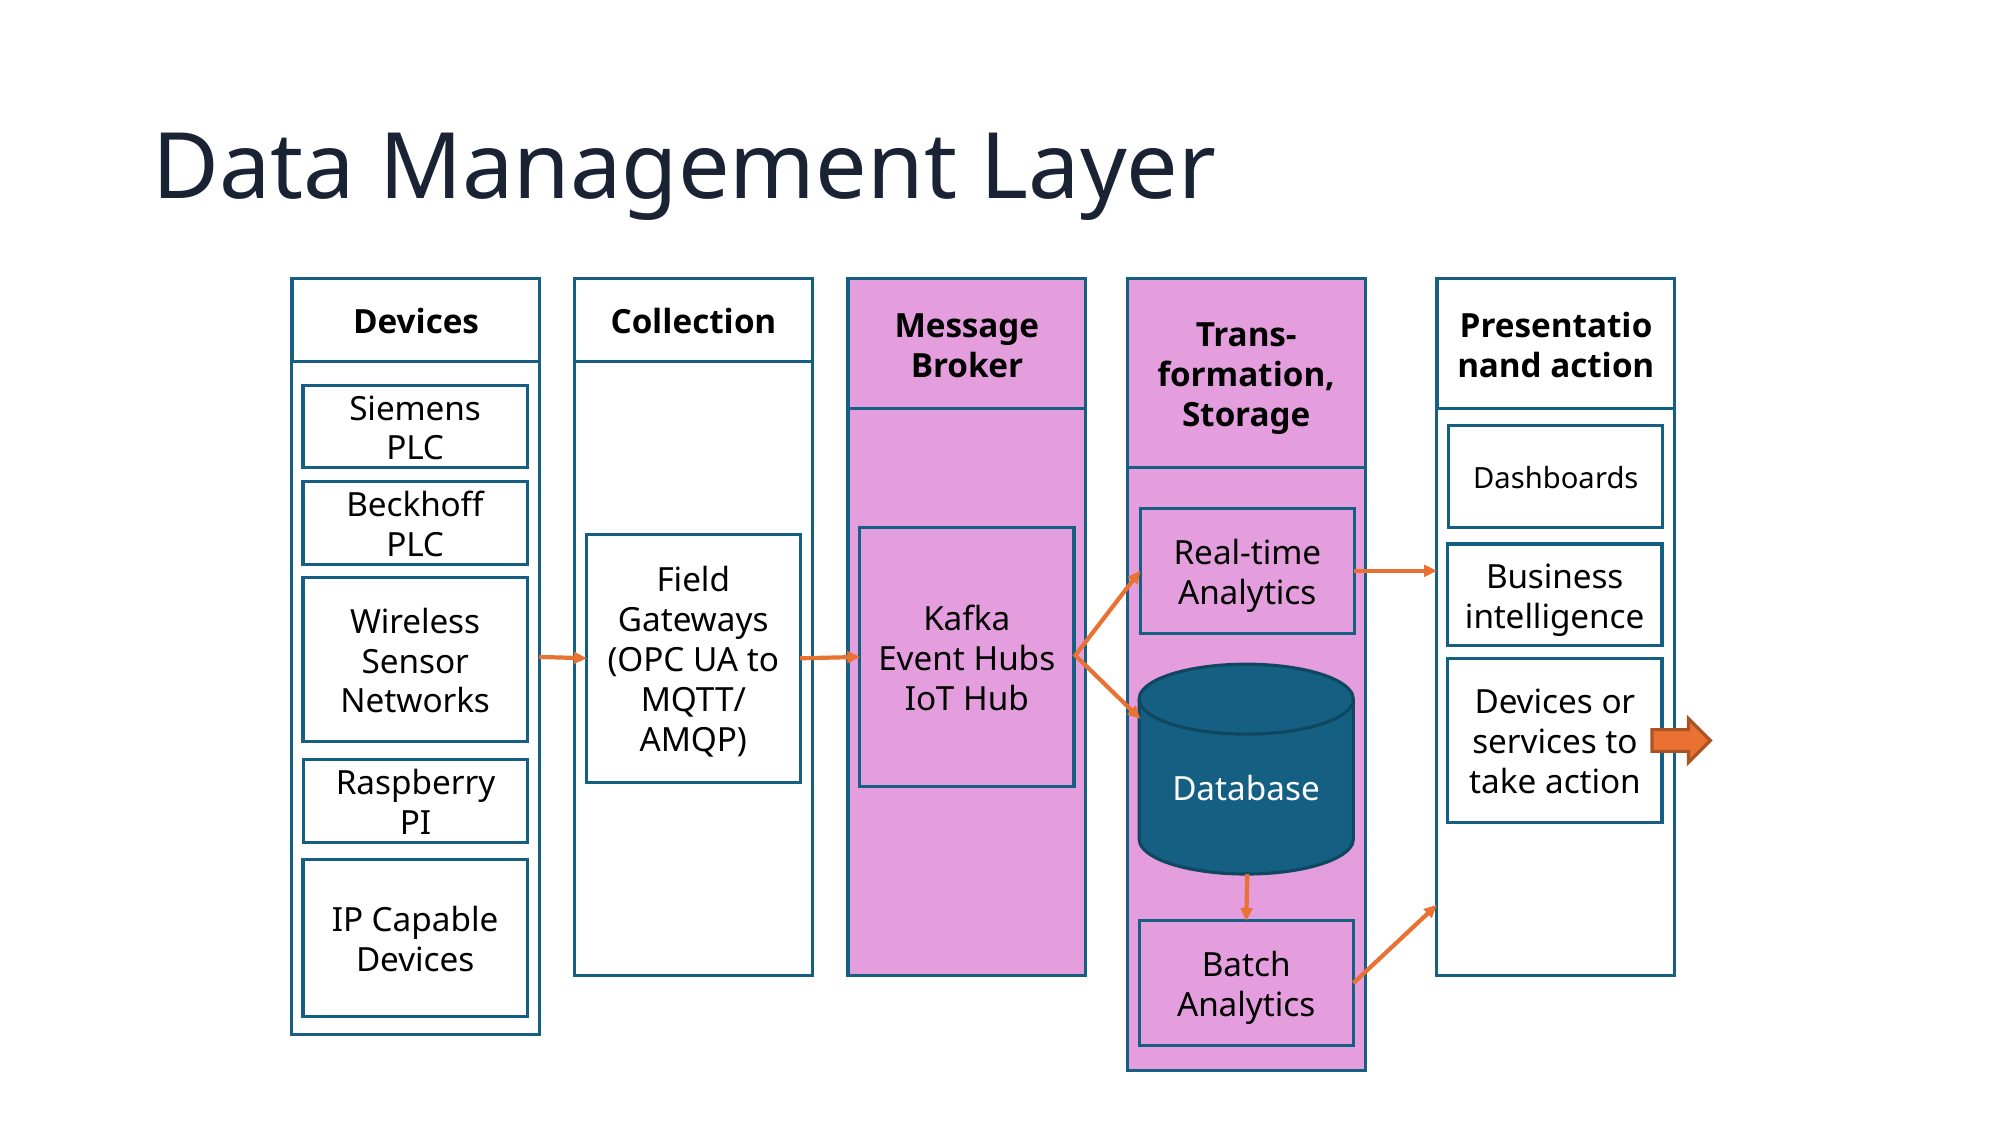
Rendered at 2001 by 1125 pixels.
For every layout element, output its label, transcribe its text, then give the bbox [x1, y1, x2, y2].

text_box Wireless Sensor Networks [301, 576, 529, 743]
text_box Presentationand action [1435, 277, 1676, 410]
text_box Kafka Event Hubs IoT Hub [858, 526, 1076, 788]
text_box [1076, 656, 1141, 720]
text_box [846, 410, 1087, 655]
text_box Field Gateways (OPC UA to MQTT/ AMQP) [585, 533, 802, 784]
text_box Batch Analytics [1138, 919, 1355, 1047]
text_box Collection [573, 277, 814, 363]
text_box Real-time Analytics [1139, 507, 1356, 635]
text_box [1141, 573, 1367, 919]
text_box [573, 363, 814, 656]
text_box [1073, 570, 1141, 658]
title Data Management Layer [137, 59, 1863, 278]
text_box [1126, 720, 1367, 1072]
text_box [290, 277, 541, 1036]
text_box [573, 660, 814, 977]
text_box [1126, 469, 1367, 570]
text_box [1650, 714, 1713, 767]
text_box [846, 659, 1087, 977]
text_box Database [1137, 662, 1355, 876]
text_box Dashboards [1447, 424, 1664, 529]
text_box Message Broker [846, 277, 1087, 410]
text_box Business intelligence [1446, 542, 1664, 647]
text_box IP Capable Devices [301, 858, 529, 1018]
text_box Trans- formation, Storage [1126, 277, 1367, 469]
text_box Devices [291, 277, 541, 363]
text_box [1435, 410, 1676, 977]
text_box Raspberry PI [302, 758, 529, 844]
text_box Siemens PLC [301, 384, 529, 469]
text_box Beckhoff PLC [301, 480, 529, 566]
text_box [1352, 904, 1438, 984]
text_box Devices or services to take action [1446, 657, 1664, 824]
